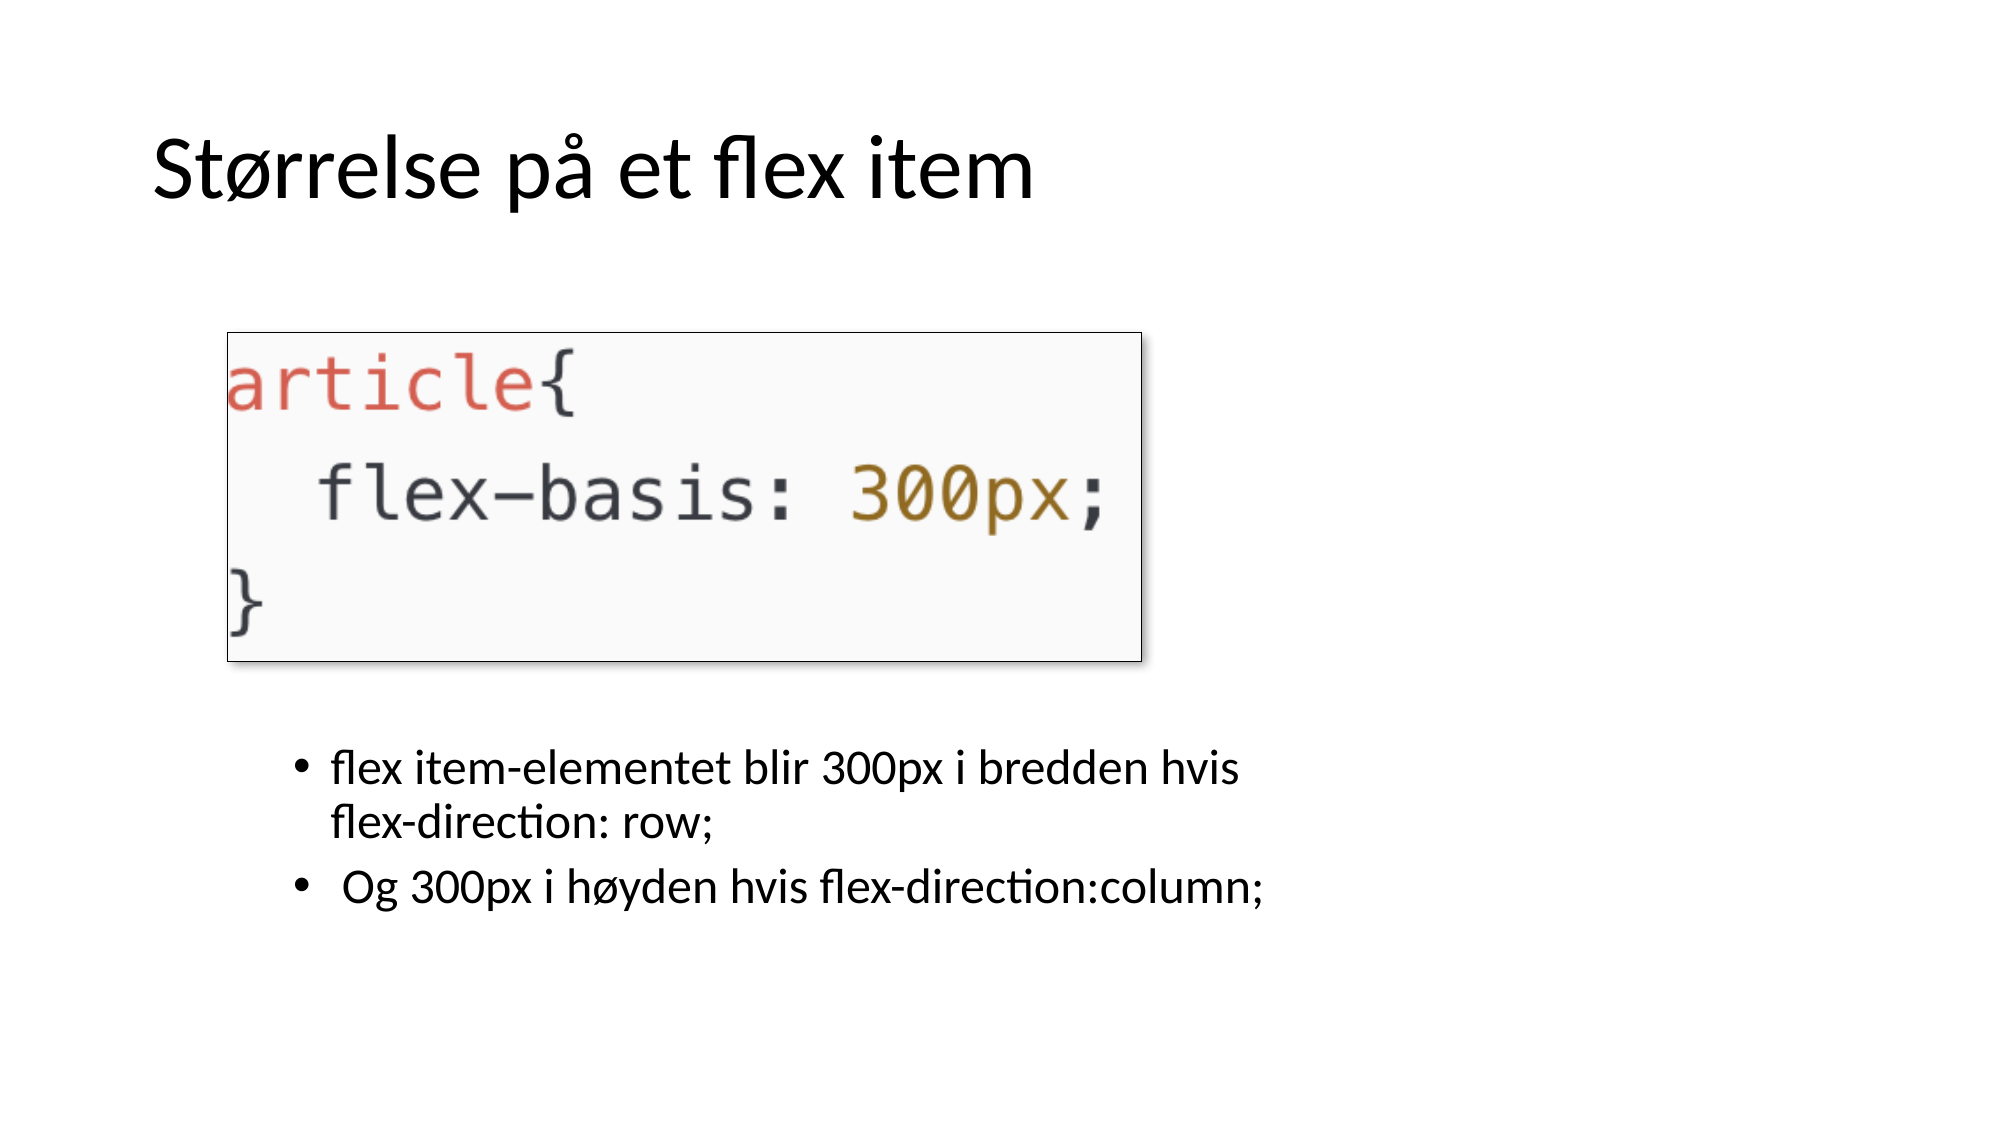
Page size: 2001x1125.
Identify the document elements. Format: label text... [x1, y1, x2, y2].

text_box flex item-elementet blir 300px i bredden hvis flex-direction: row; Og 300px i høyden hvis flex-direction:column; [203, 734, 1284, 1125]
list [227, 332, 1142, 662]
title Størrelse på et flex item [137, 59, 1863, 278]
